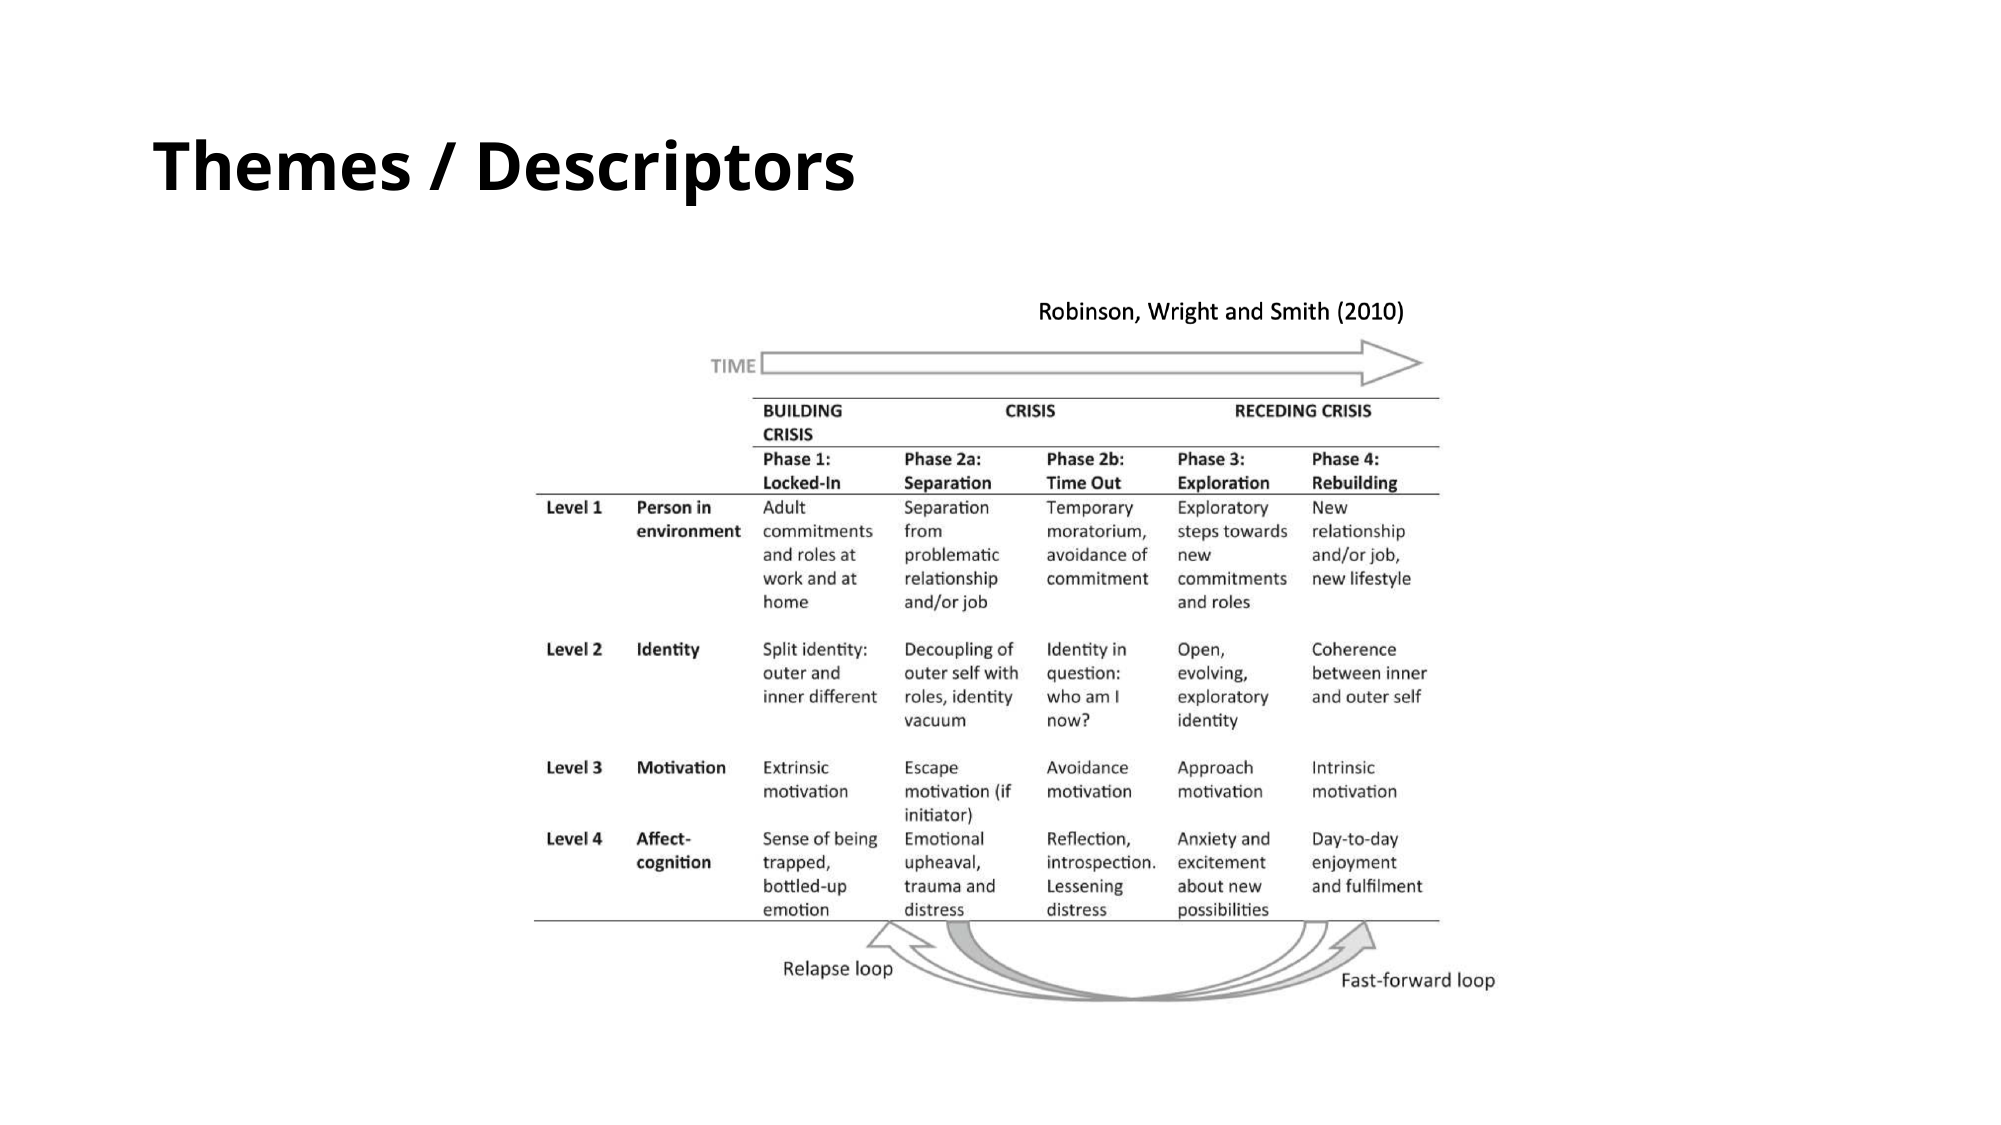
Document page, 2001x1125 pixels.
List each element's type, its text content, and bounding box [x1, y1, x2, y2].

title Themes / Descriptors [137, 59, 1779, 278]
picture [495, 297, 1505, 1011]
